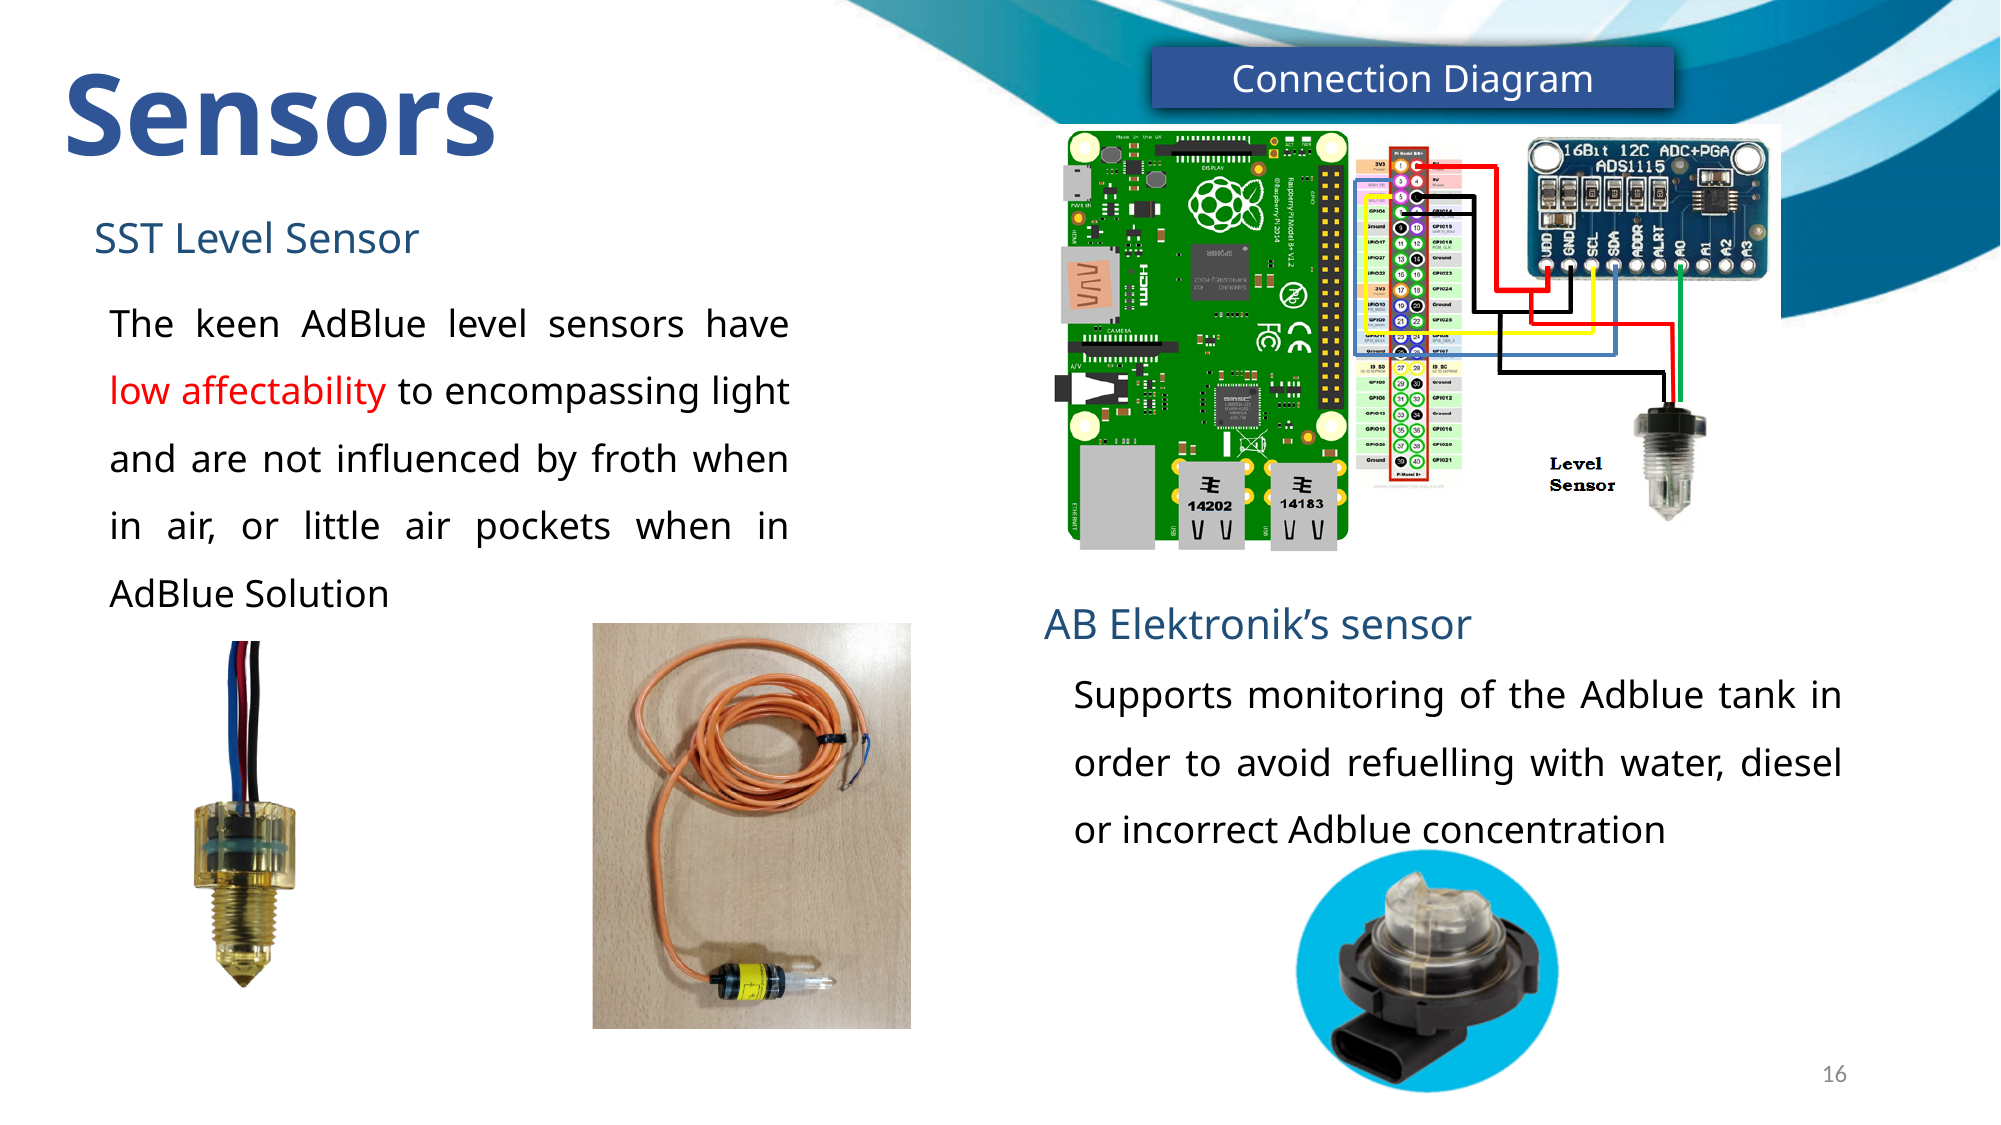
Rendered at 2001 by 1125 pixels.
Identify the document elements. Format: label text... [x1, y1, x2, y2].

picture [0, 0, 2001, 1125]
text_box The keen AdBlue level sensors have low affectability to encompassing light and are not influenced by froth when in air, or little air pockets when in AdBlue Solution [94, 270, 806, 623]
text_box Supports monitoring of the Adblue tank in order to avoid refuelling with water, diesel or incorrect Adblue concentration [1059, 641, 1859, 859]
text_box Connection Diagram [1152, 47, 1674, 108]
picture [1220, 108, 1229, 115]
text_box SST Level Sensor [79, 204, 446, 270]
text_box Sensors [48, 34, 544, 185]
slide_number 16 [1578, 1042, 1863, 1103]
text_box AB Elektronik’s sensor [1029, 590, 1499, 656]
